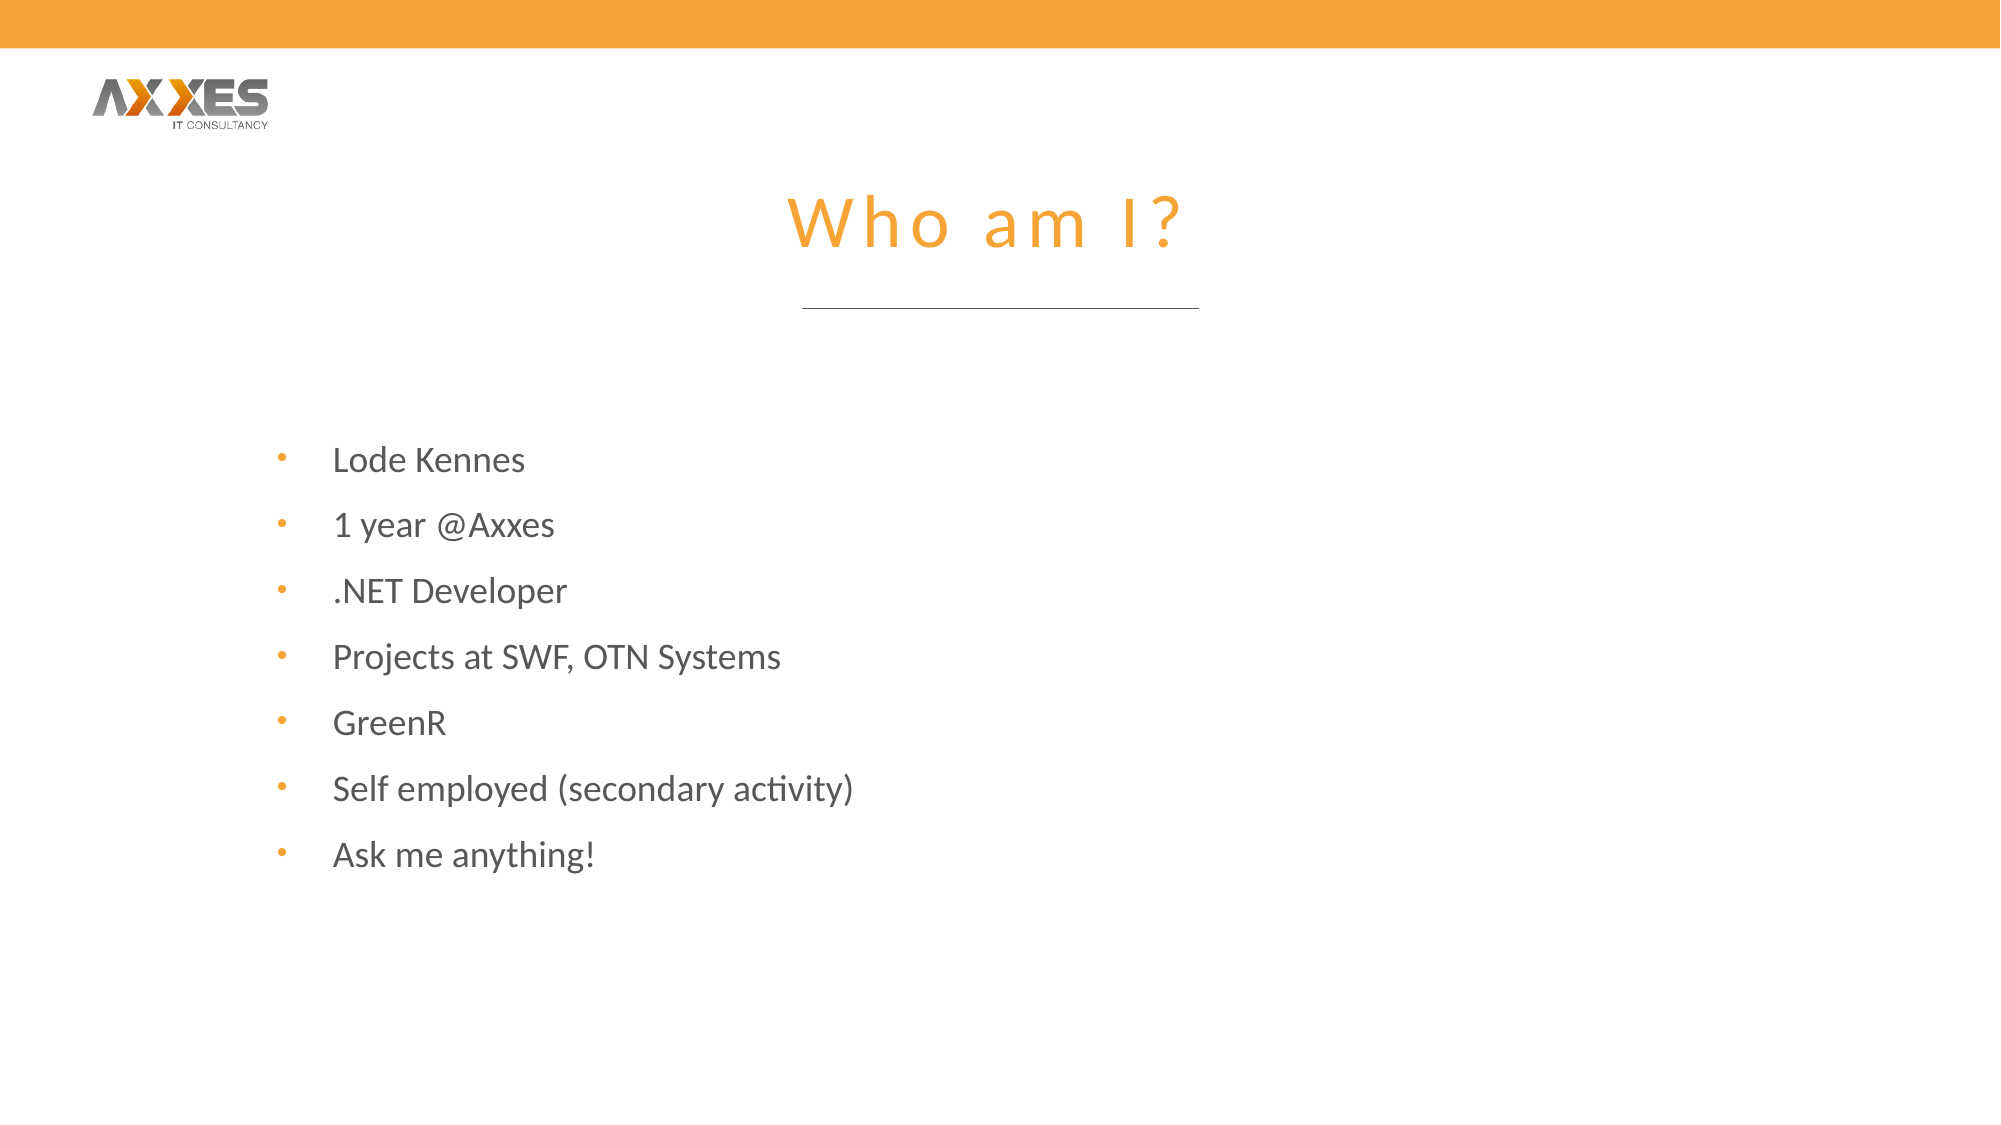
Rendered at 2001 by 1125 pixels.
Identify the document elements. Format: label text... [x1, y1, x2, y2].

title Who am I? [267, 159, 1705, 276]
picture [92, 79, 268, 129]
list Lode Kennes 1 year @Axxes .NET Developer Projects at SWF, OTN Systems GreenR Self employed (secondary activity) Ask me anything! [261, 427, 1710, 988]
